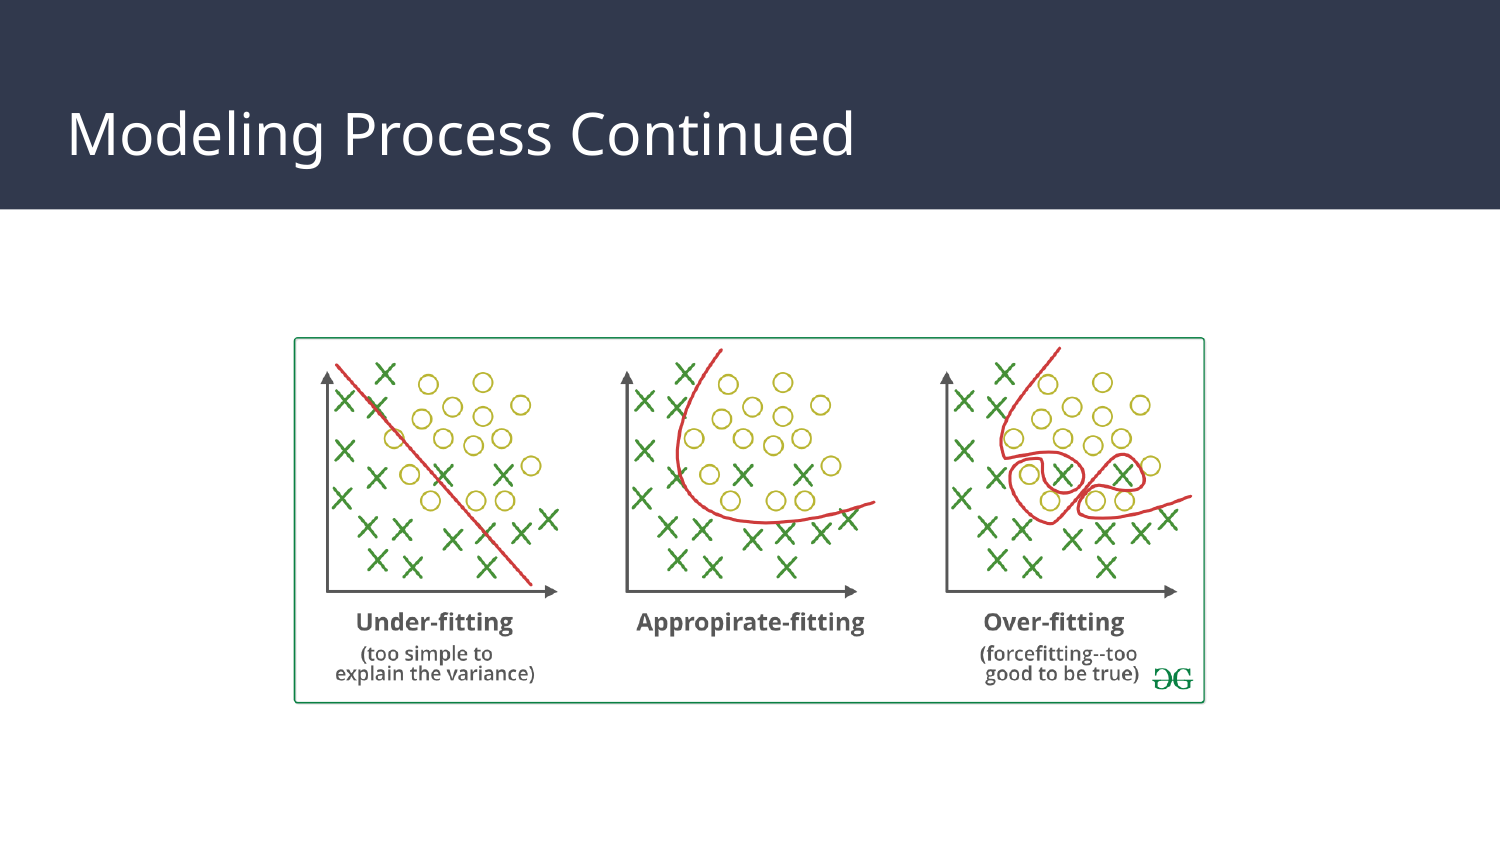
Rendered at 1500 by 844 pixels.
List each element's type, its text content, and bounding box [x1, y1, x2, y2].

picture [285, 332, 1215, 714]
title Modeling Process Continued [51, 82, 1449, 185]
